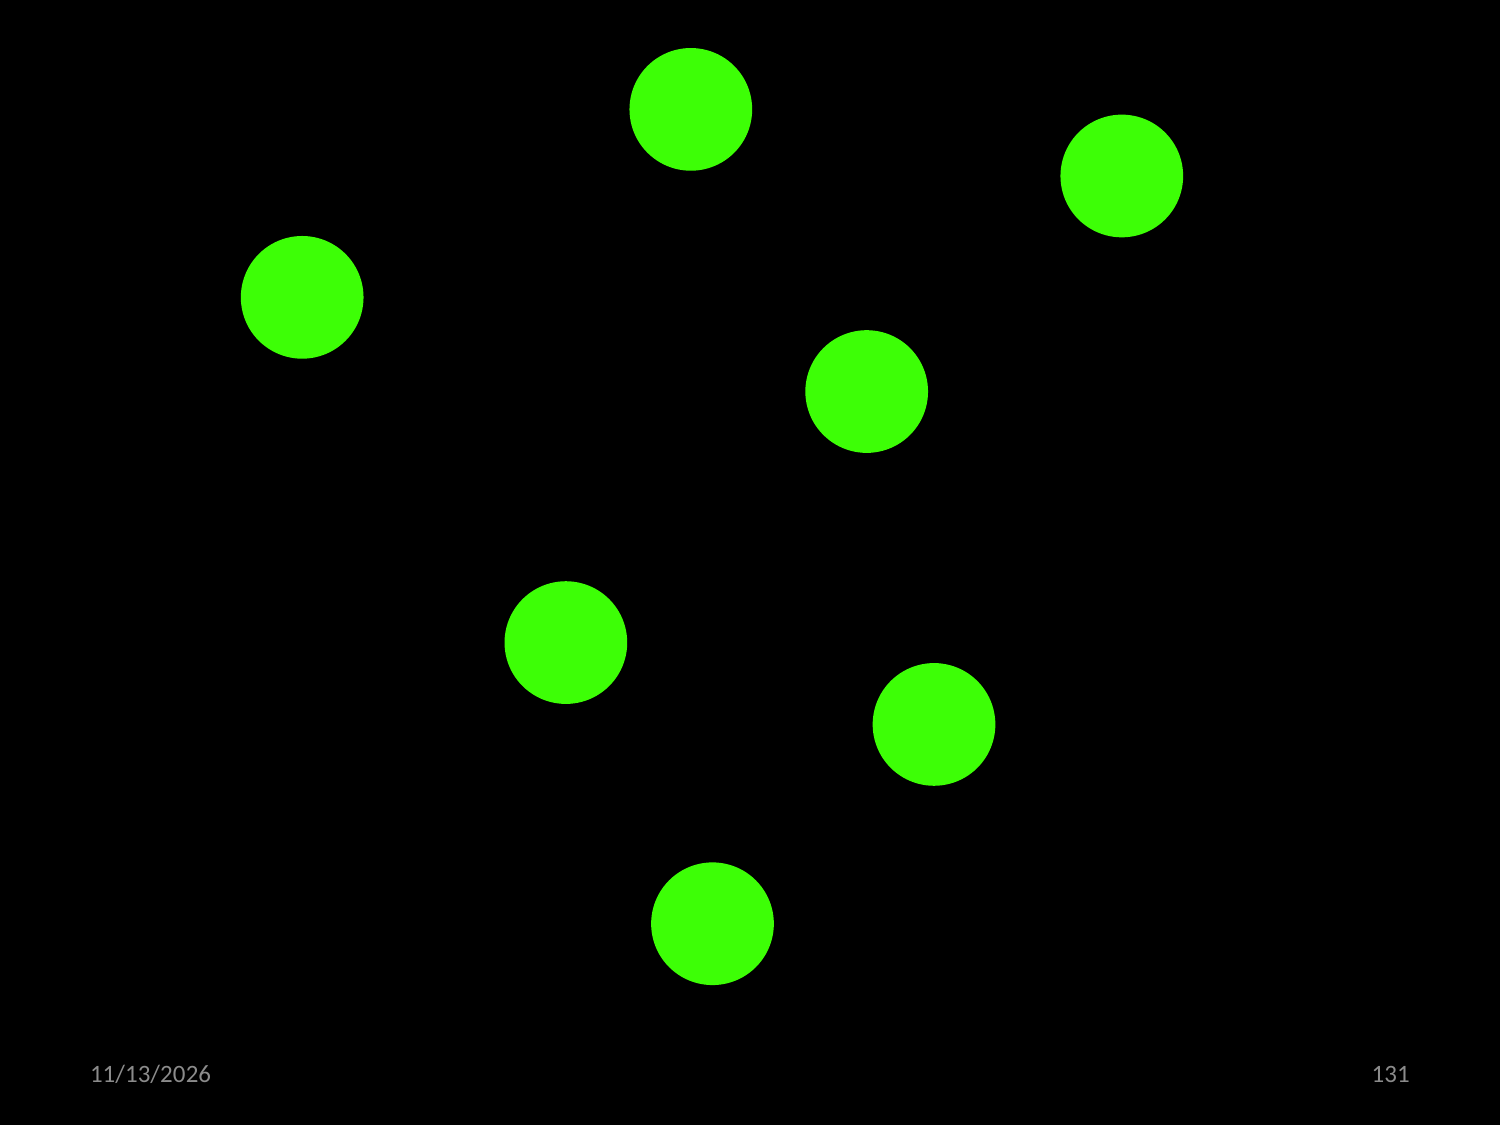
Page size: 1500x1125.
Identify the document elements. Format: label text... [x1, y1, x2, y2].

text_box [628, 47, 753, 172]
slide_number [75, 1042, 425, 1103]
text_box [240, 235, 365, 360]
text_box [1059, 113, 1184, 239]
text_box [650, 861, 775, 986]
text_box [804, 329, 929, 454]
slide_number 131 [1074, 1042, 1425, 1103]
text_box [871, 662, 997, 787]
text_box [503, 580, 628, 705]
